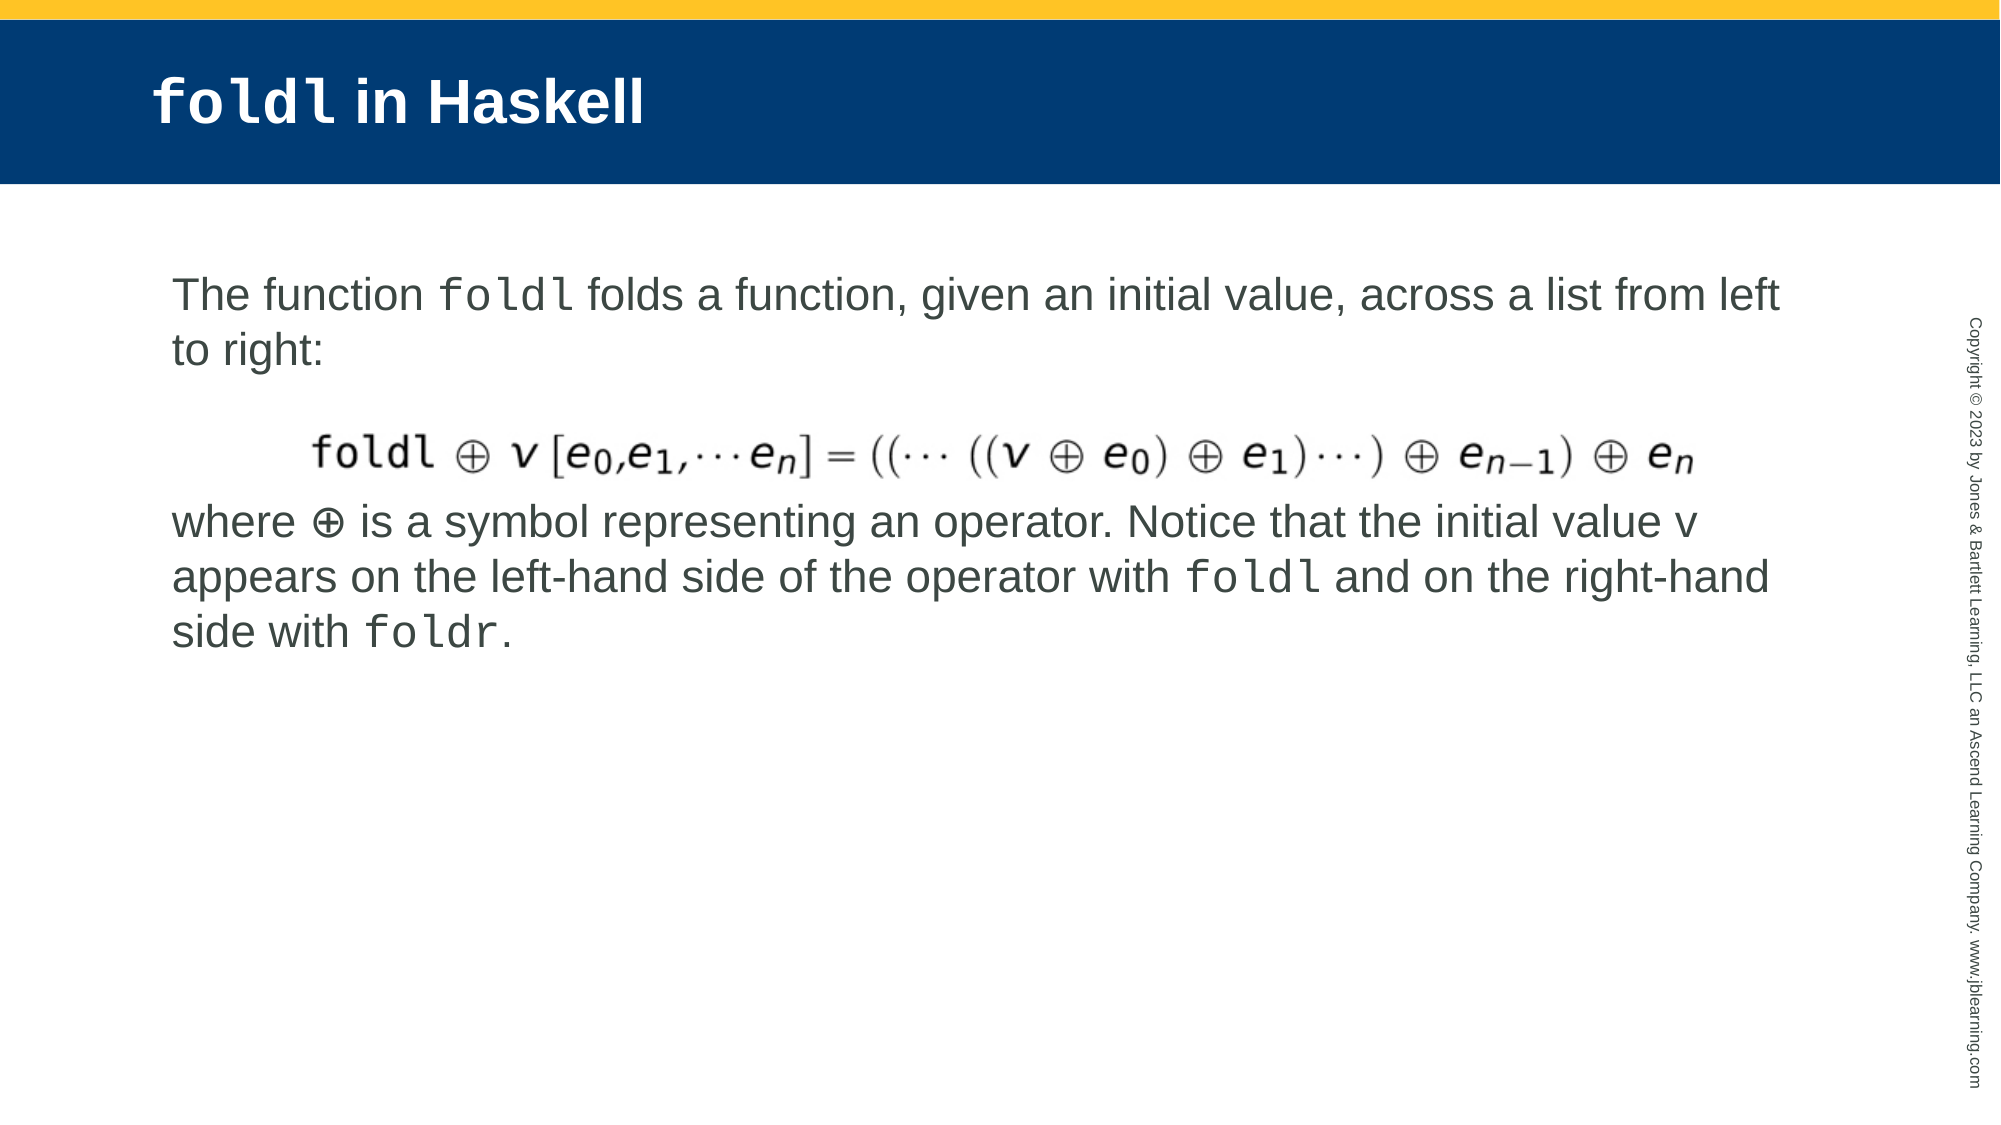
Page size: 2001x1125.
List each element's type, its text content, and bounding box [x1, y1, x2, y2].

picture [310, 432, 1696, 482]
title foldl in Haskell [0, 19, 2000, 185]
list The function foldl folds a function, given an initial value, across a list from left to right: where ⊕ is a symbol representing an operator. Notice that the initial value v appears on the left-hand side of the operator with foldl and on the right-hand side with foldr. [151, 244, 1840, 483]
